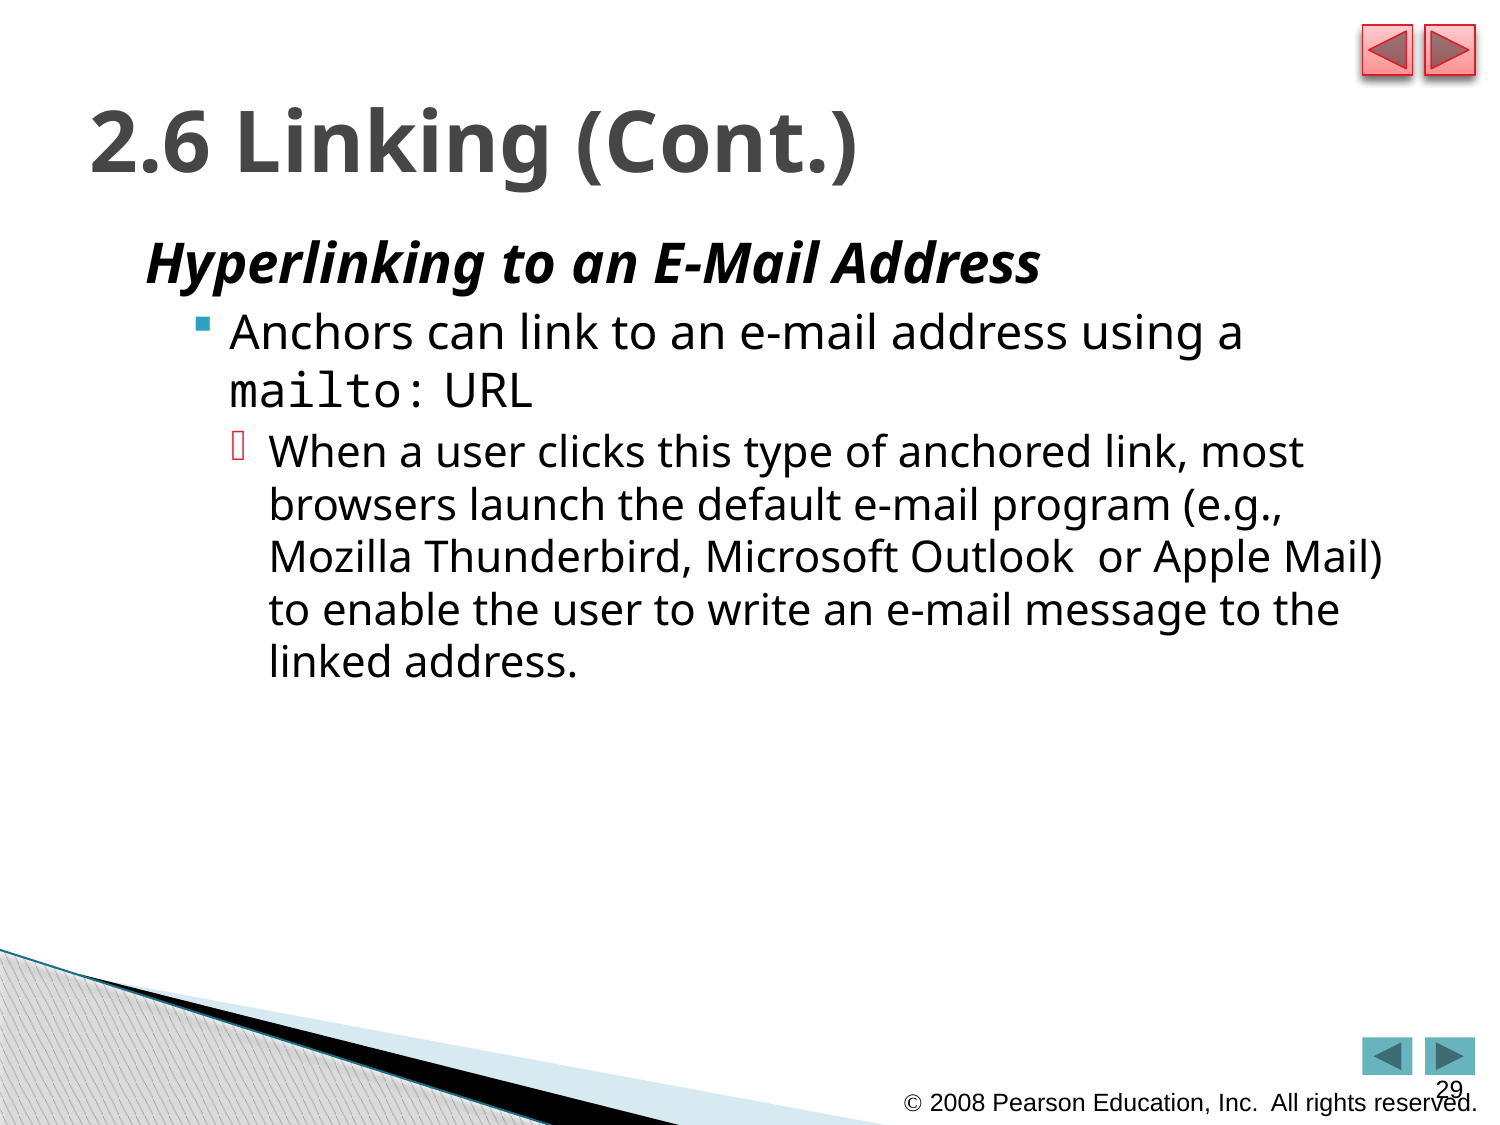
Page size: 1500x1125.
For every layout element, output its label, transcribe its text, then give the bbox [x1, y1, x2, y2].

list Hyperlinking to an E-Mail Address Anchors can link to an e-mail address using a mailto: URL When a user clicks this type of anchored link, most browsers launch the default e-mail program (e.g., Mozilla Thunderbird, Microsoft Outlook or Apple Mail) to enable the user to write an e-mail message to the linked address. [112, 233, 1425, 1025]
slide_number 29 [1418, 1051, 1479, 1112]
title 2.6 Linking (Cont.) [75, 45, 1425, 233]
